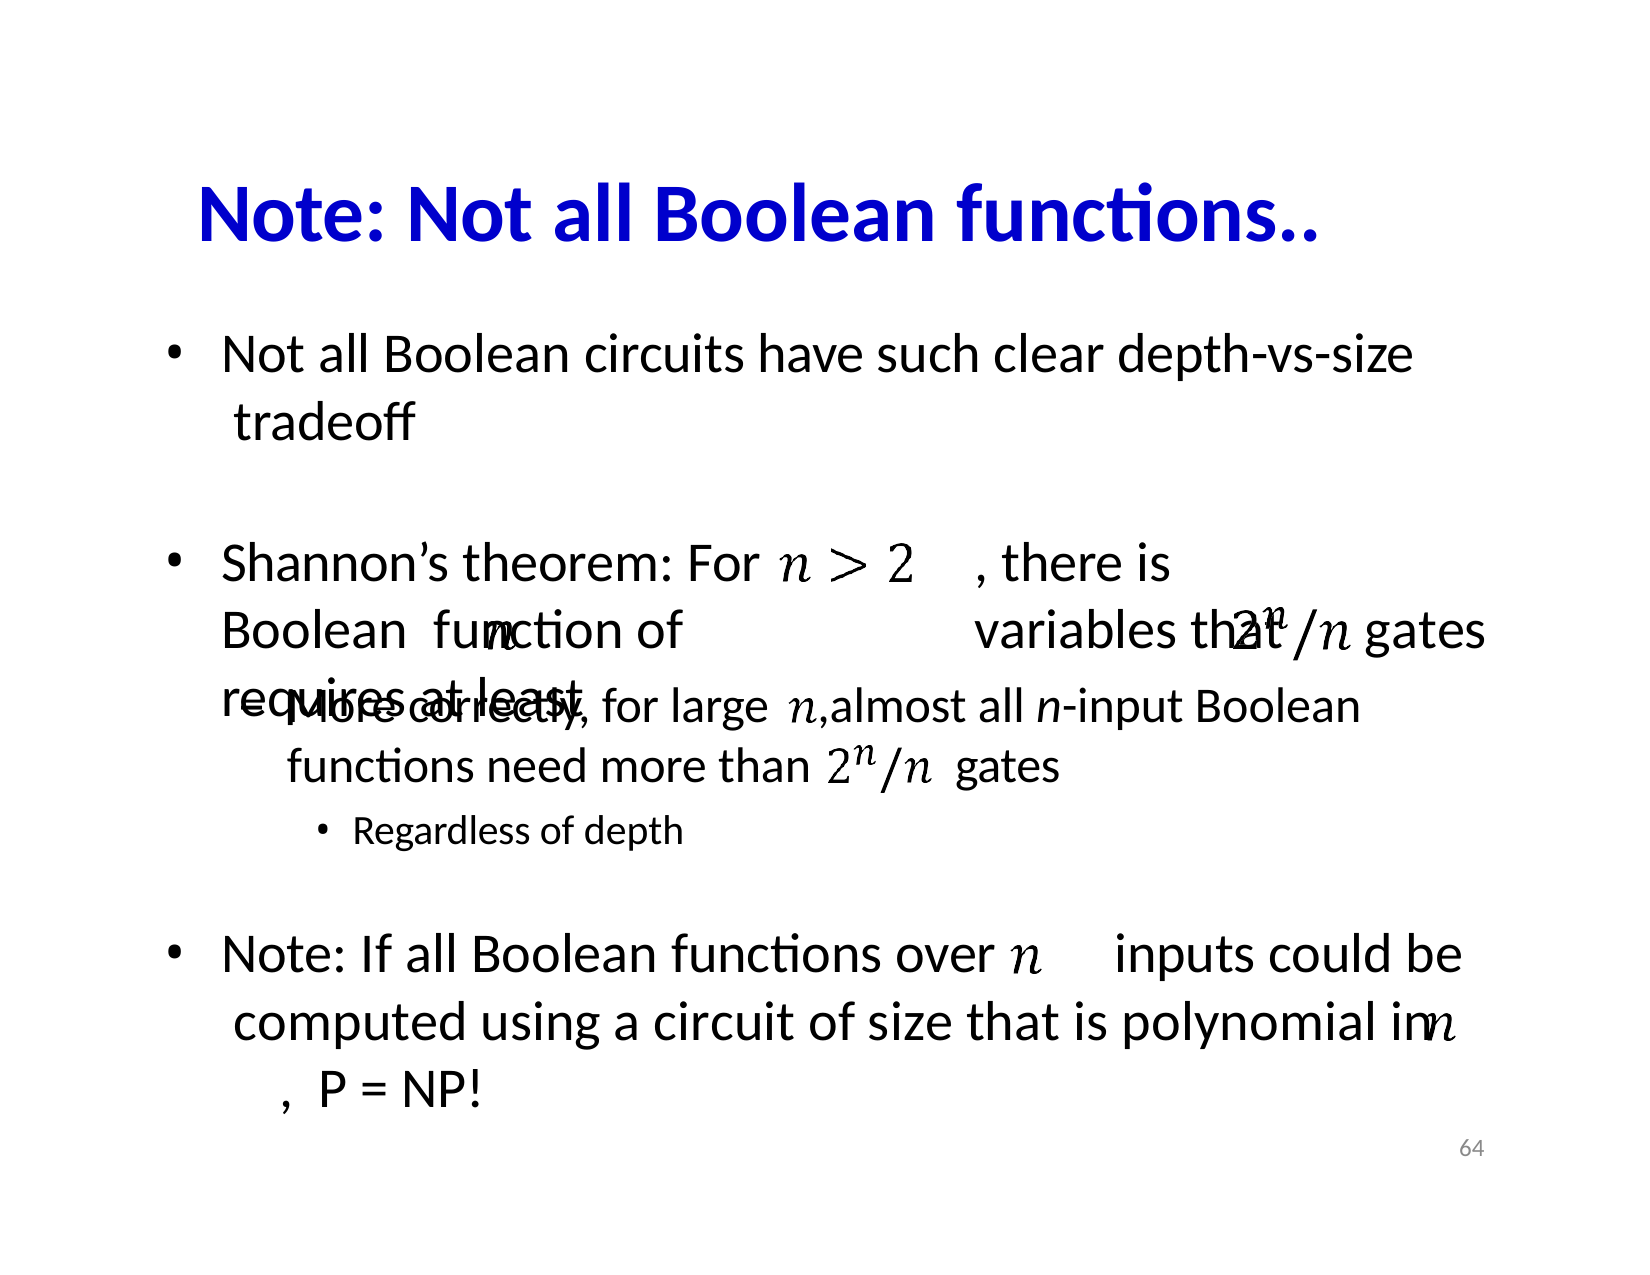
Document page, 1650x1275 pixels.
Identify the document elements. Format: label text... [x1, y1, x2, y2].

slide_number 64 [1457, 1135, 1491, 1275]
picture [831, 548, 867, 583]
text_box gates [1362, 590, 1488, 660]
picture [484, 621, 516, 650]
picture [779, 554, 811, 582]
text_box More correctly, for large functions need more than Regardless of depth [237, 670, 816, 853]
picture [788, 698, 817, 724]
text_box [1233, 607, 1351, 661]
picture [888, 542, 913, 582]
text_box ,almost all n-input Boolean gates [816, 670, 1365, 793]
title Note: Not all Boolean functions.. [195, 156, 1455, 372]
text_box Note: If all Boolean functions over inputs could be computed using a circuit of size that is polynomial in , P = NP! [162, 914, 1474, 1119]
text_box Not all Boolean circuits have such clear depth-vs-size tradeoff [162, 314, 1424, 452]
picture [1010, 945, 1042, 974]
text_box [827, 745, 932, 794]
picture [1424, 1013, 1456, 1041]
text_box Shannon’s theorem: For , there is Boolean function of variables that requires at least [162, 522, 1317, 728]
